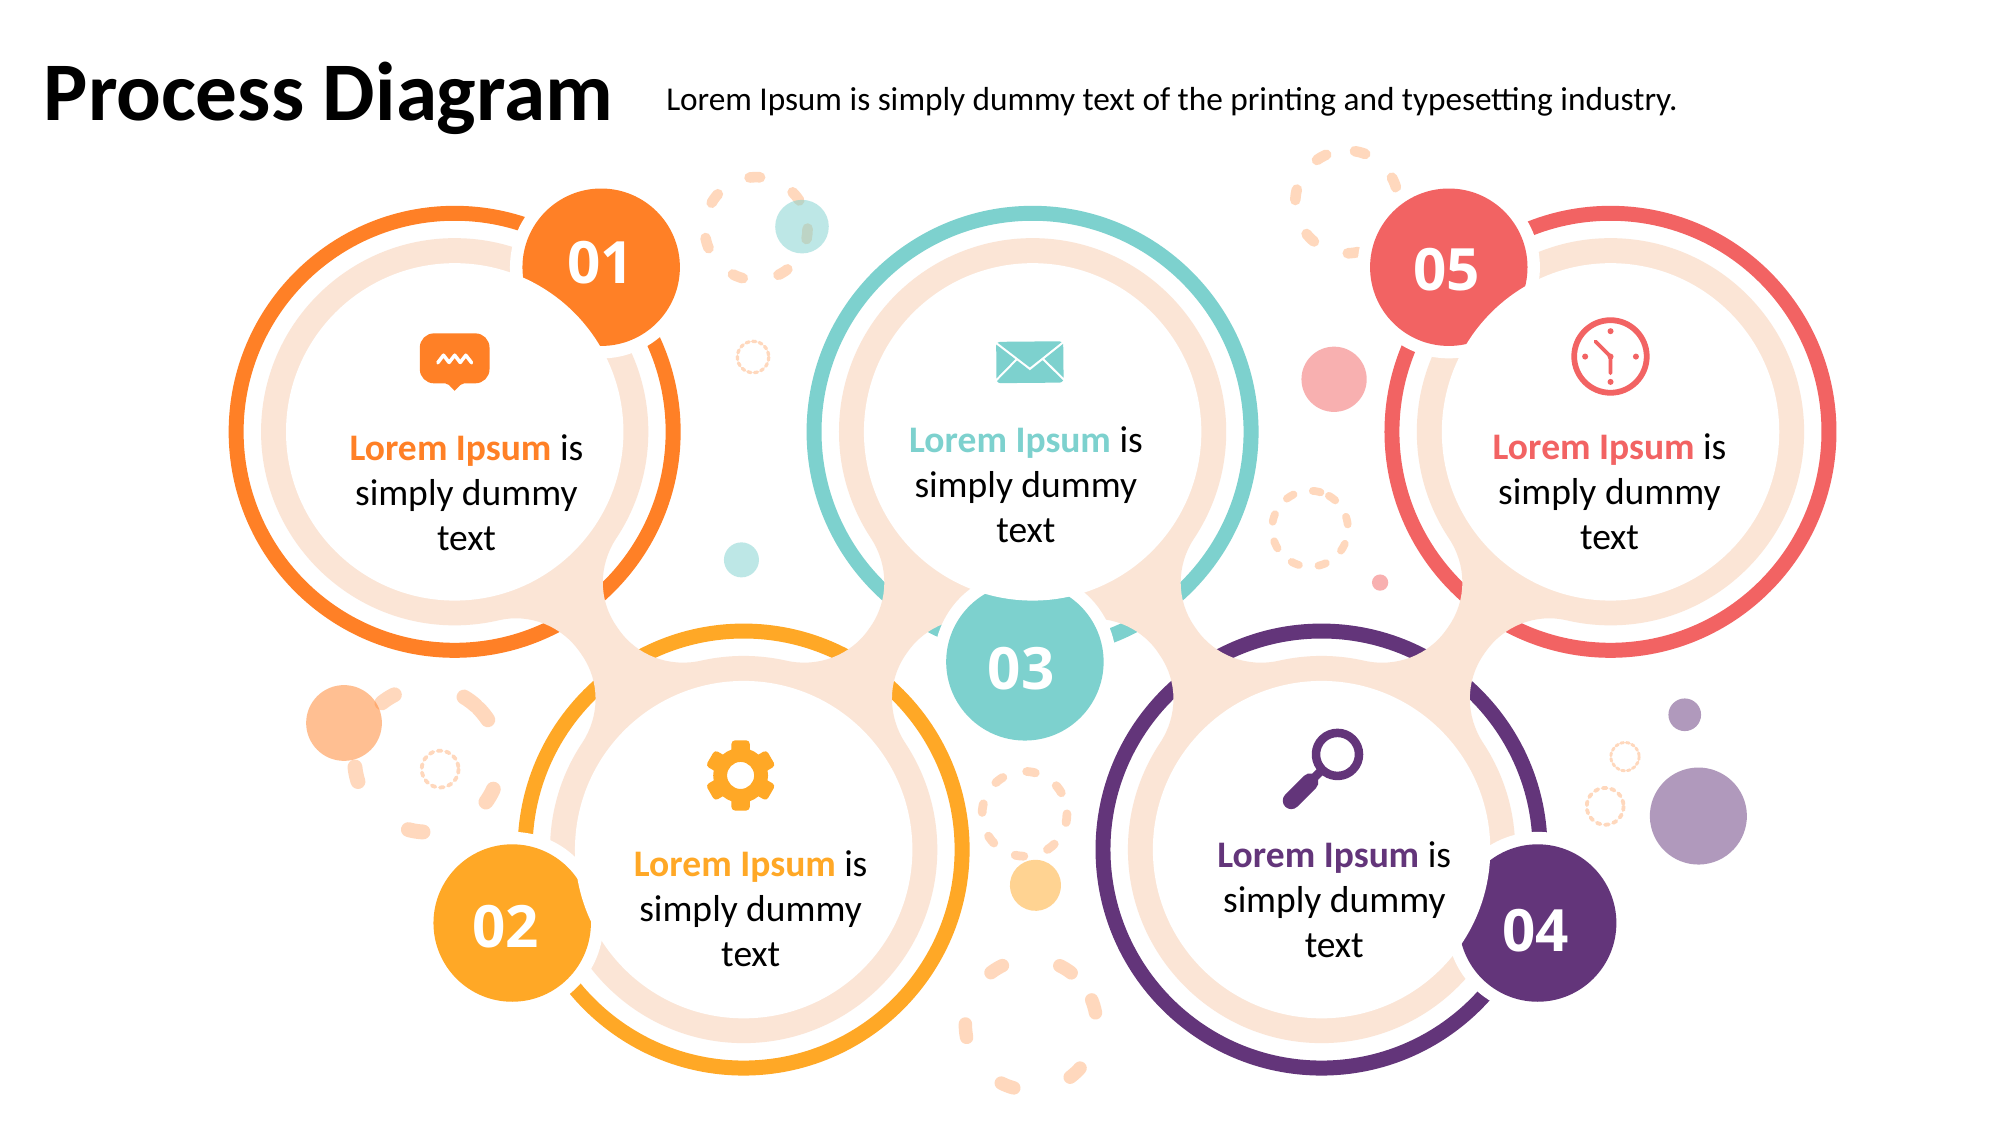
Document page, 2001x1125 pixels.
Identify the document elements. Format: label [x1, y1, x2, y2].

text_box [306, 685, 500, 833]
text_box [737, 341, 769, 373]
text_box [228, 150, 1837, 1076]
text_box [1586, 787, 1624, 825]
text_box [965, 959, 1097, 1091]
text_box [1009, 859, 1061, 911]
text_box [704, 177, 829, 280]
text_box [1610, 742, 1640, 771]
text_box [982, 771, 1067, 857]
text_box [1272, 490, 1348, 567]
text_box [1301, 346, 1367, 412]
text_box [1371, 574, 1389, 591]
text_box [723, 542, 759, 578]
text_box [1668, 698, 1702, 732]
text_box [1649, 767, 1747, 865]
text_box [651, 69, 1694, 125]
text_box [29, 29, 629, 145]
